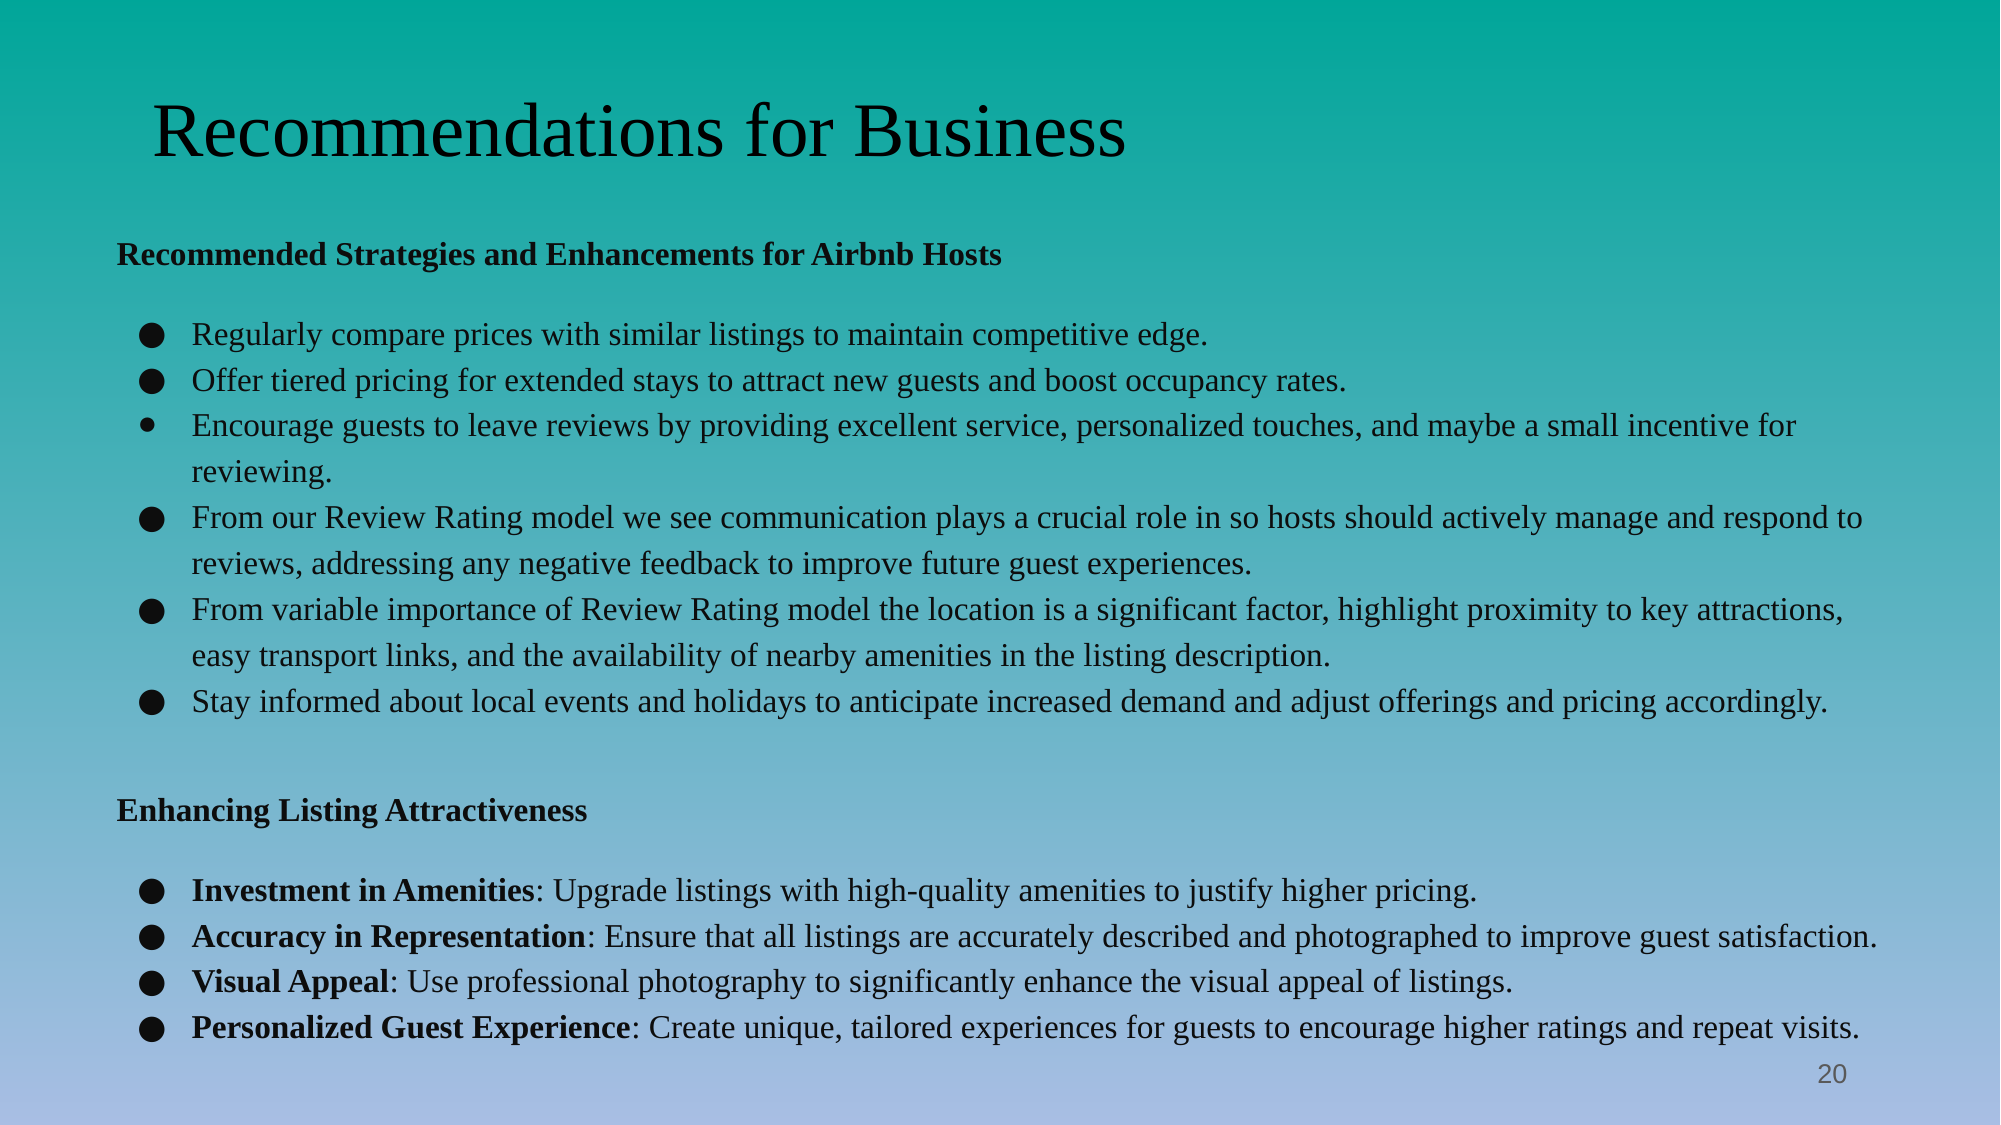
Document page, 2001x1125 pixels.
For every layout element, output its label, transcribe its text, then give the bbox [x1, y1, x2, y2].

title Recommendations for Business [137, 22, 1863, 201]
list Recommended Strategies and Enhancements for Airbnb Hosts Regularly compare prices with similar listings to maintain competitive edge. Offer tiered pricing for extended stays to attract new guests and boost occupancy rates. Encourage guests to leave reviews by providing excellent service, personalized touches, and maybe a small incentive for reviewing. From our Review Rating model we see communication plays a crucial role in so hosts should actively manage and respond to reviews, addressing any negative feedback to improve future guest experiences. From variable importance of Review Rating model the location is a significant factor, highlight proximity to key attractions, easy transport links, and the availability of nearby amenities in the listing description. Stay informed about local events and holidays to anticipate increased demand and adjust offerings and pricing accordingly. Enhancing Listing Attractiveness Investment in Amenities: Upgrade listings with high-quality amenities to justify higher pricing. Accuracy in Representation: Ensure that all listings are accurately described and photographed to improve guest satisfaction. Visual Appeal: Use professional photography to significantly enhance the visual appeal of listings. Personalized Guest Experience: Create unique, tailored experiences for guests to encourage higher ratings and repeat visits. [101, 201, 1899, 1017]
slide_number ‹#› [1412, 1042, 1863, 1103]
